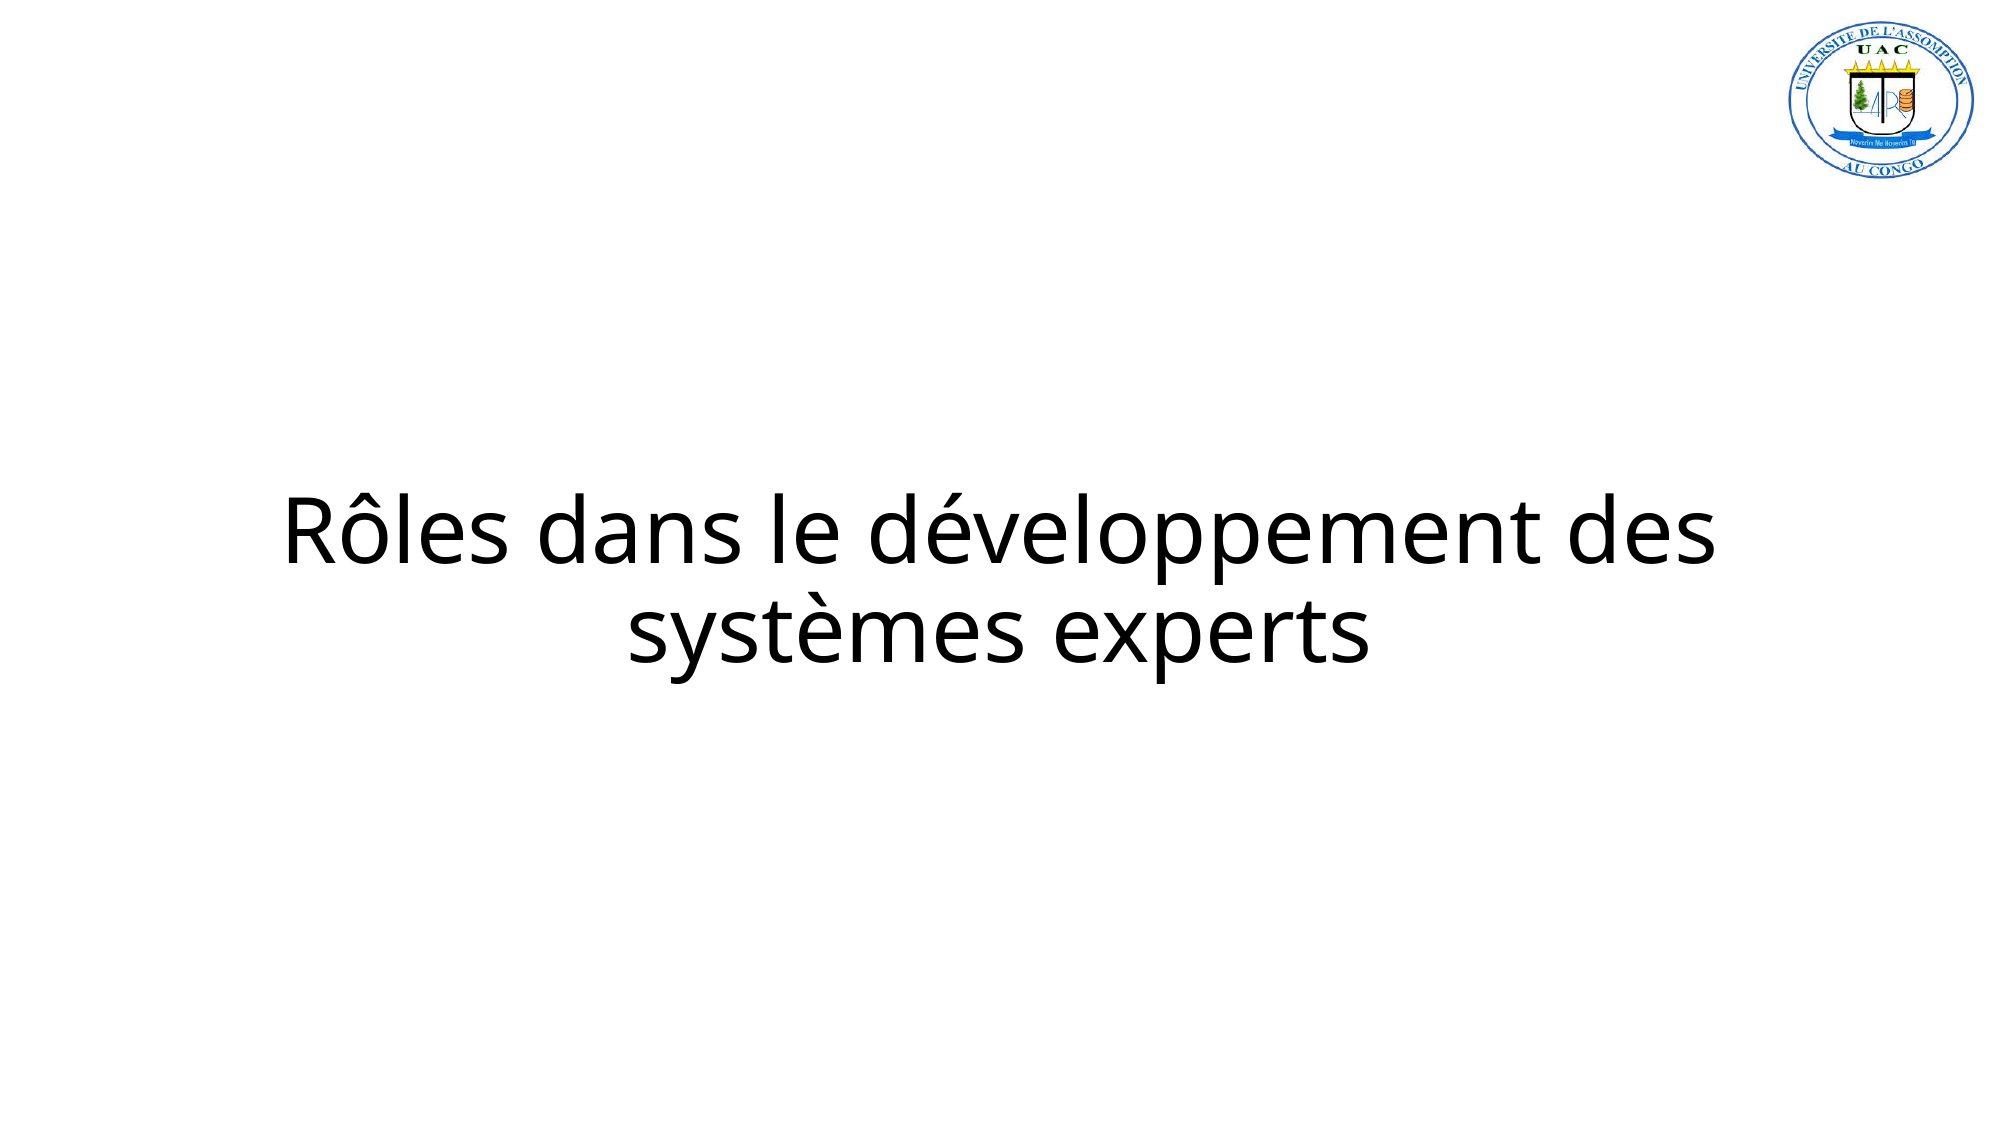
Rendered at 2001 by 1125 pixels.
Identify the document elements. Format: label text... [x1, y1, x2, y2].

title Rôles dans le développement des systèmes experts [137, 474, 1863, 693]
picture [1784, 15, 1982, 184]
